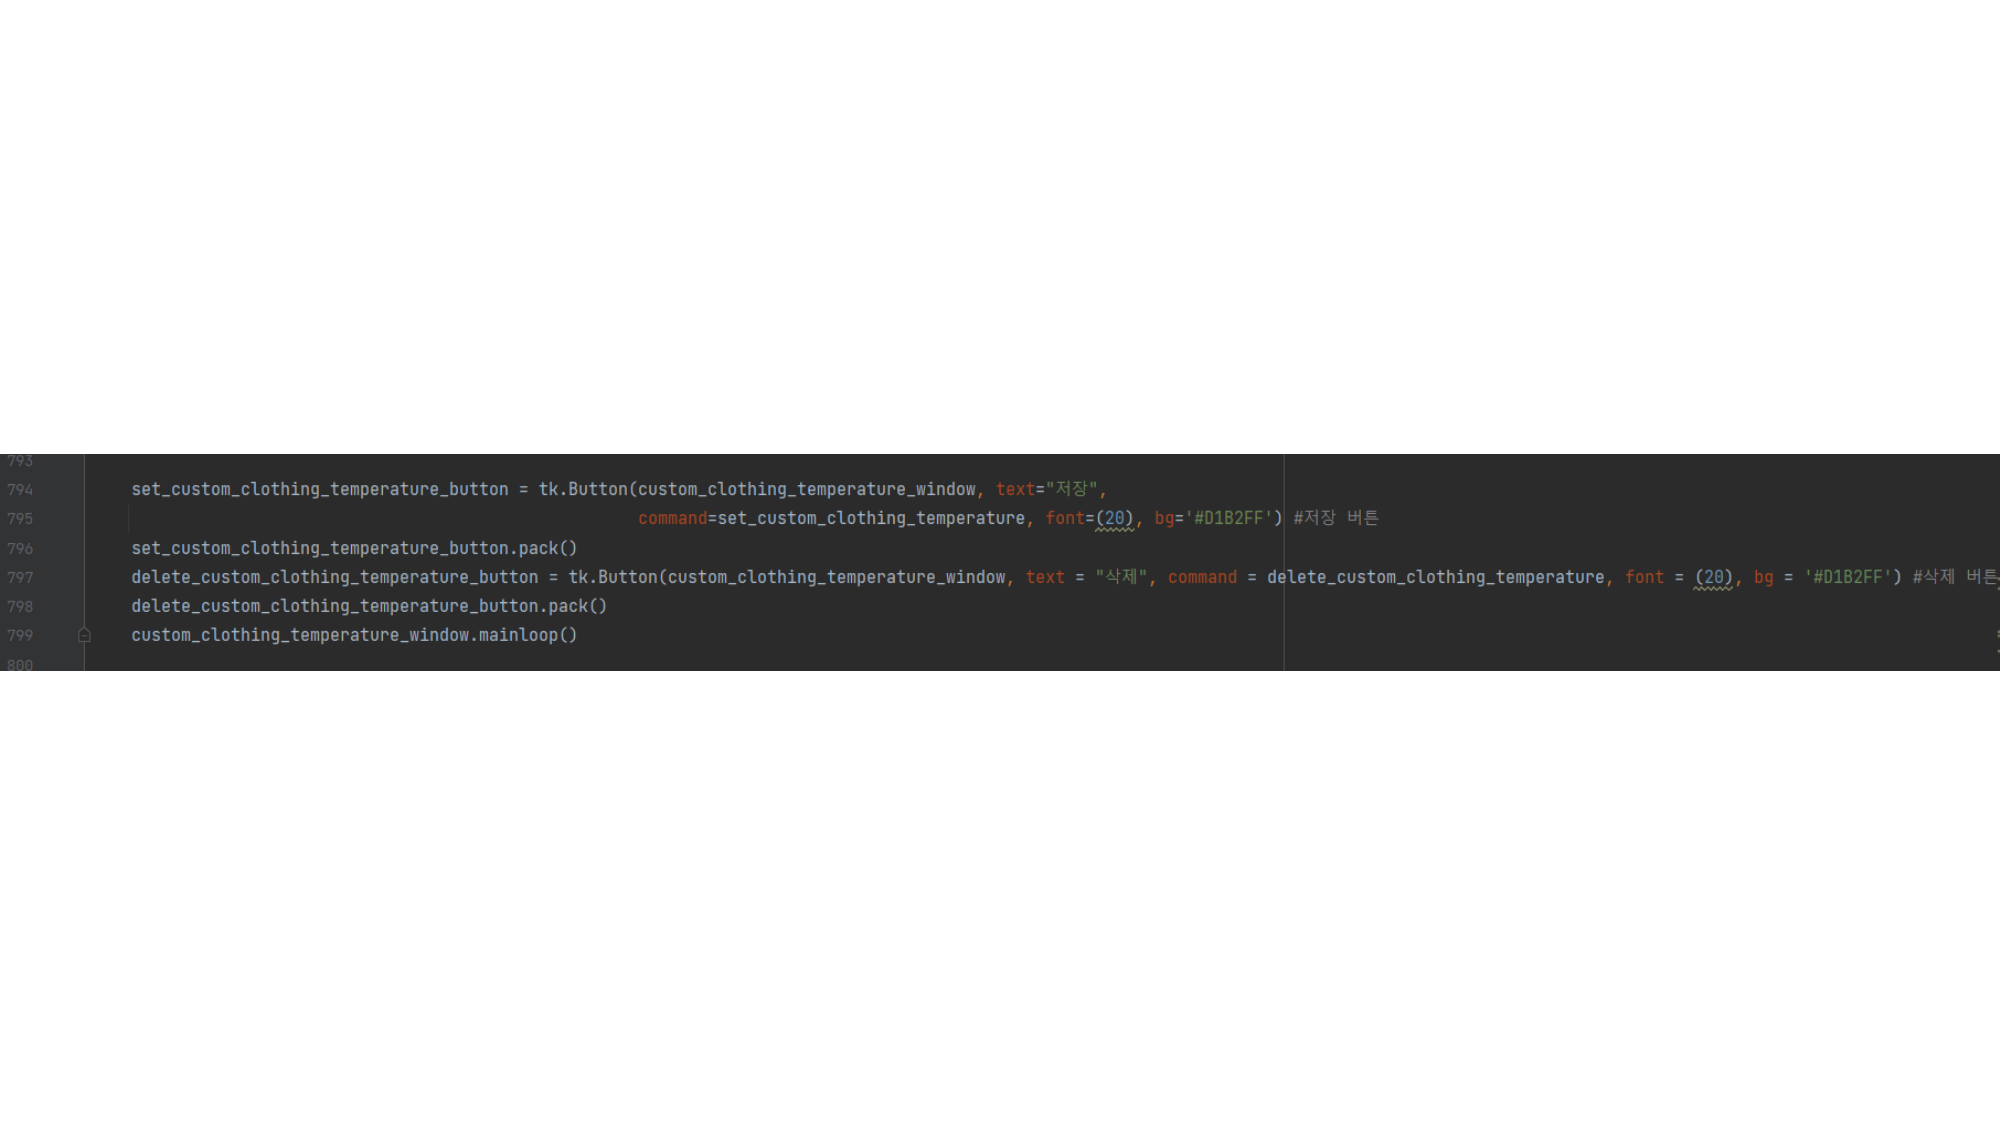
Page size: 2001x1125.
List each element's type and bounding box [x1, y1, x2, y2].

picture [0, 454, 2000, 671]
